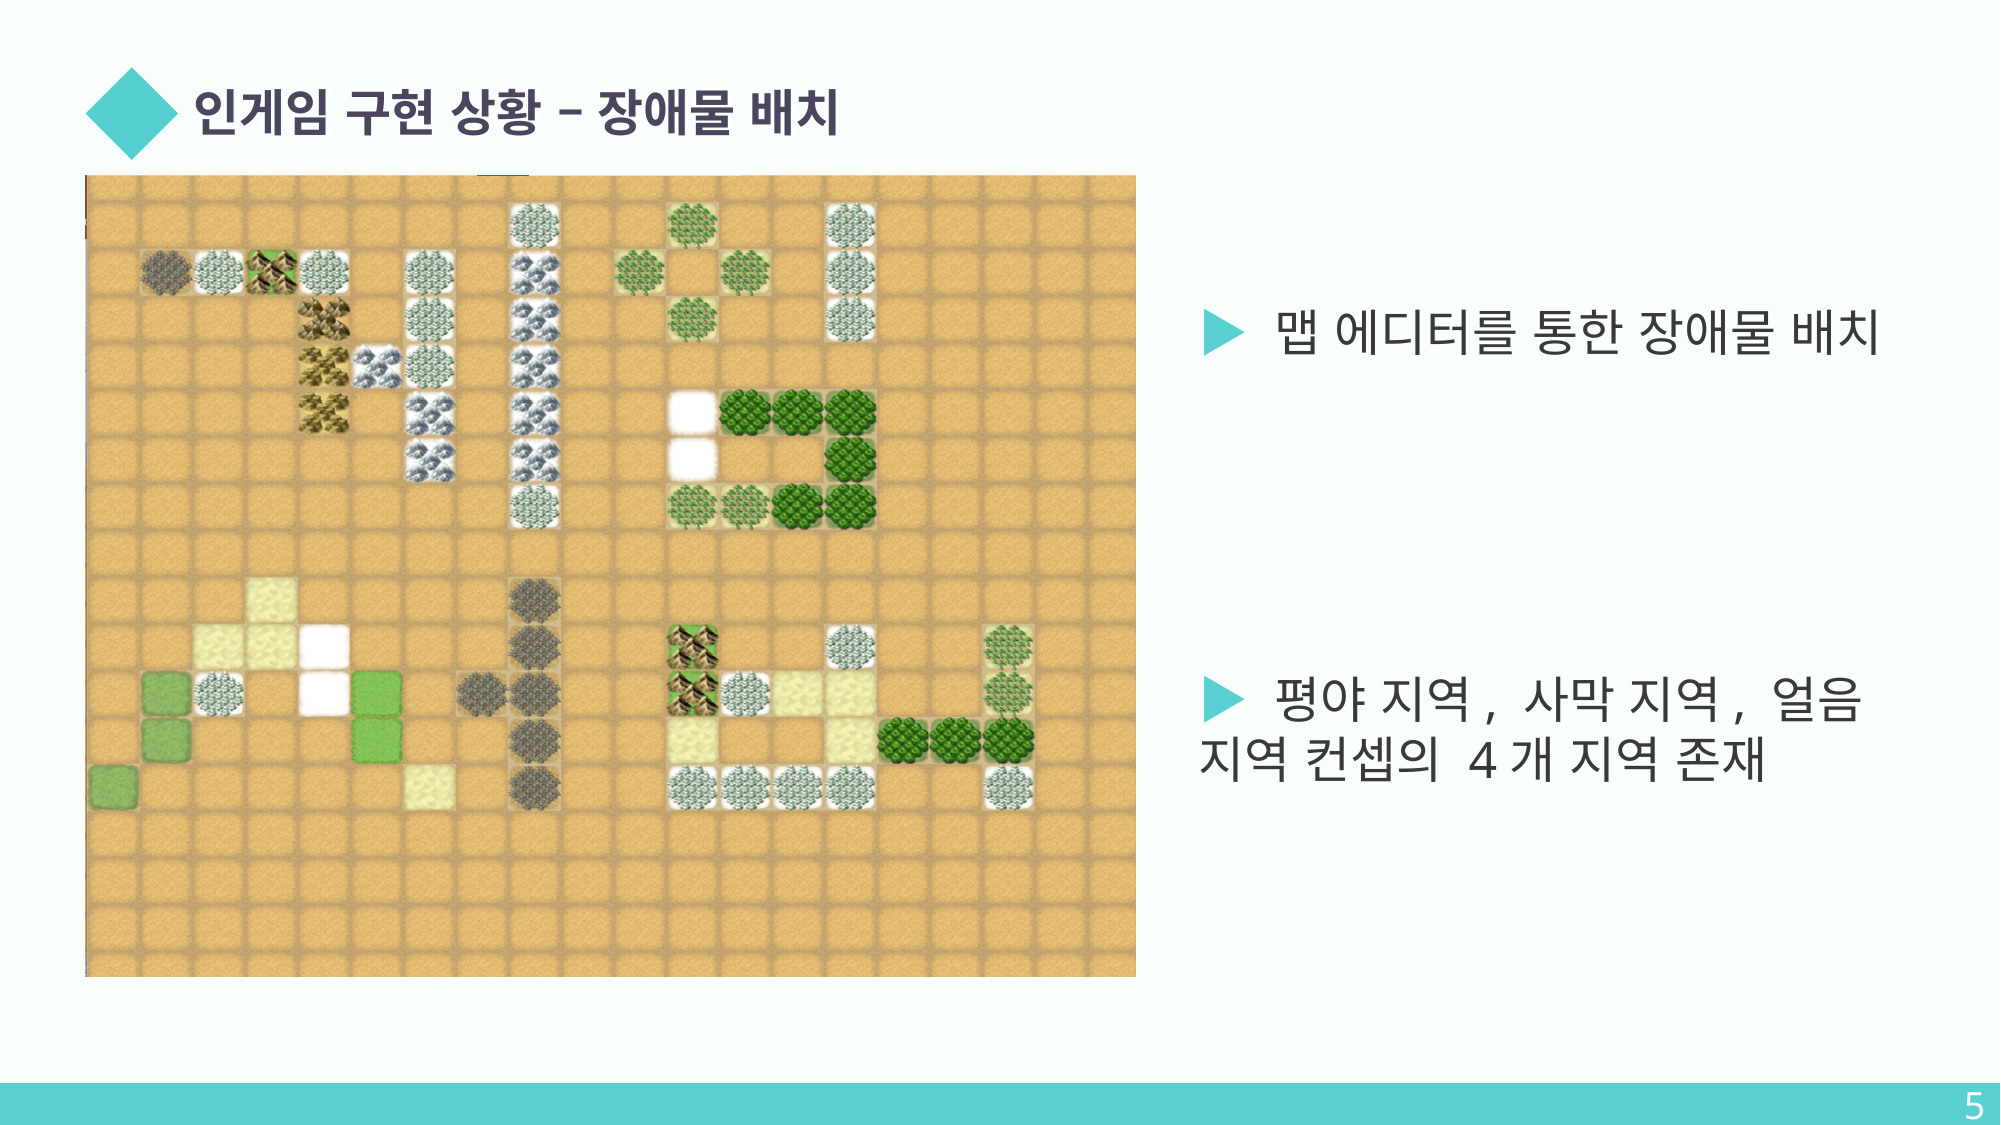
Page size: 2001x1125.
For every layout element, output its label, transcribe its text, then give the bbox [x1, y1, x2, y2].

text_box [85, 67, 179, 160]
text_box ▶ 맵 에디터를 통한 장애물 배치 ▶ 평야 지역, 사막 지역, 얼음 지역 컨셉의 4개 지역 존재 [1183, 174, 1968, 976]
text_box 5 [0, 1082, 2000, 1125]
text_box 인게임 구현 상황 – 장애물 배치 [179, 73, 1075, 149]
picture [85, 175, 1136, 977]
